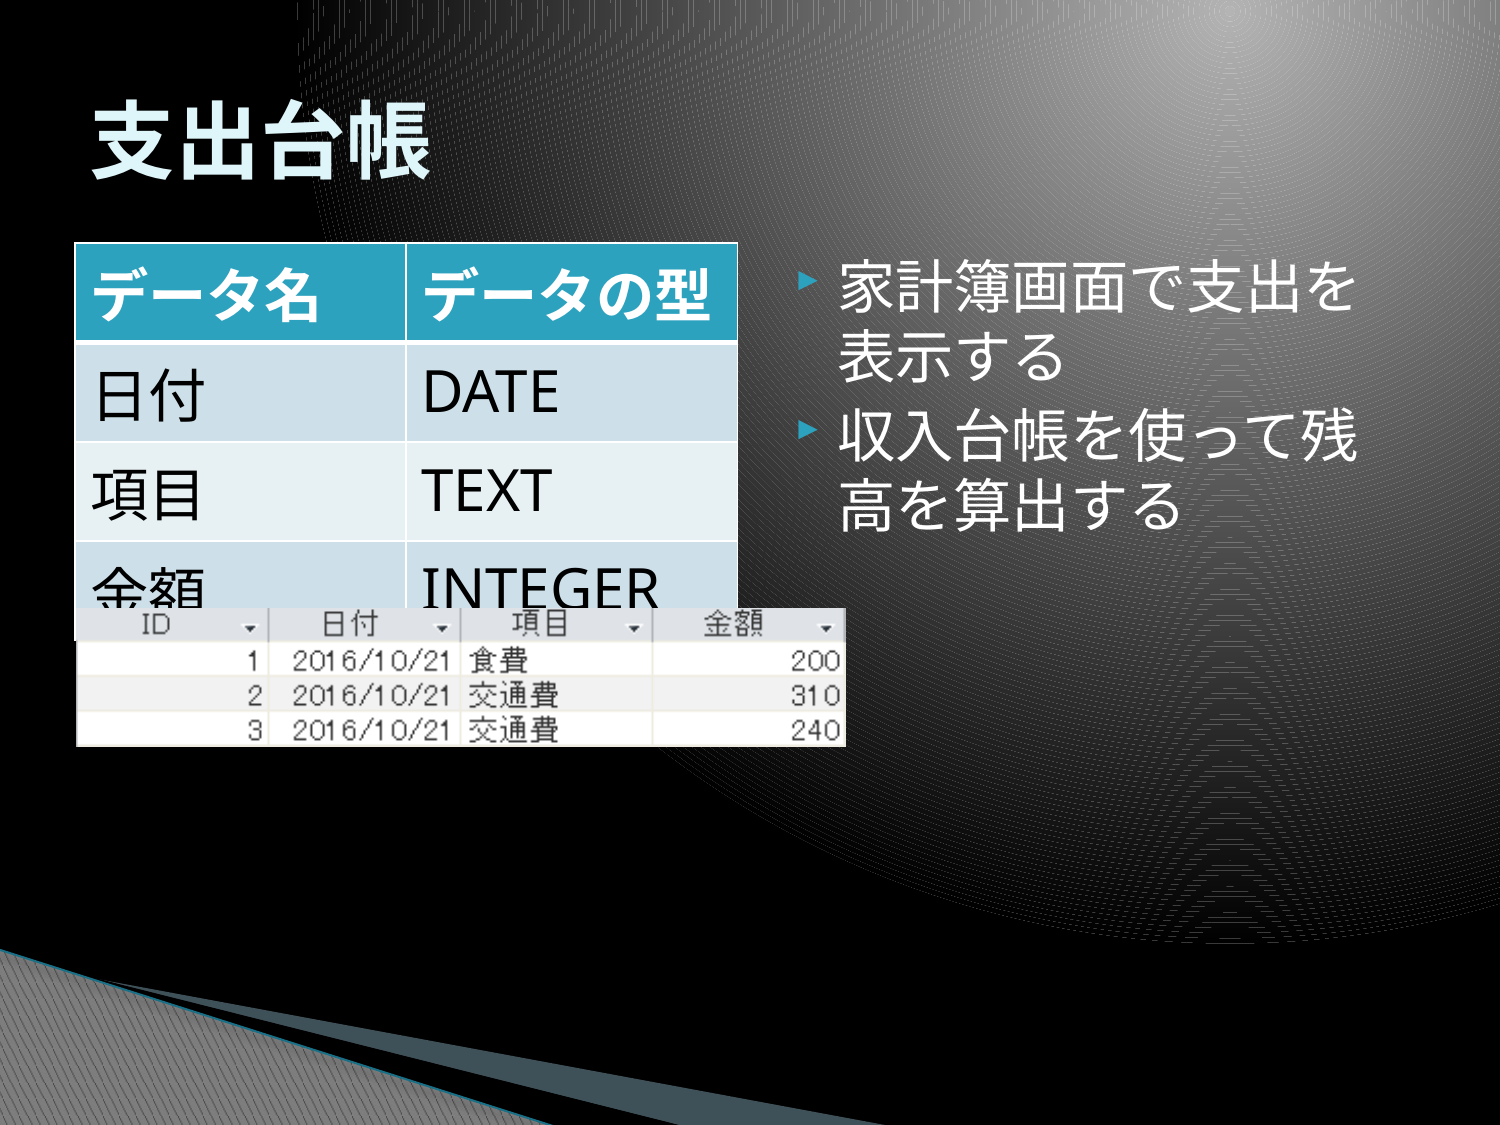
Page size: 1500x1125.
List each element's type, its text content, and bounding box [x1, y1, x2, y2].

table_cell INTEGER [407, 542, 737, 608]
list 家計簿画面で支出を表示する 収入台帳を使って残高を算出する [762, 243, 1425, 986]
table_cell TEXT [407, 443, 737, 540]
table_cell 日付 [76, 345, 405, 441]
picture [76, 608, 846, 748]
table_header データの型 [407, 244, 737, 340]
title 支出台帳 [75, 45, 1425, 233]
picture [0, 952, 543, 1125]
table_header データ名 [76, 244, 405, 340]
table_cell 金額 [76, 542, 405, 608]
table_cell 項目 [76, 443, 405, 540]
table_cell DATE [407, 345, 737, 441]
